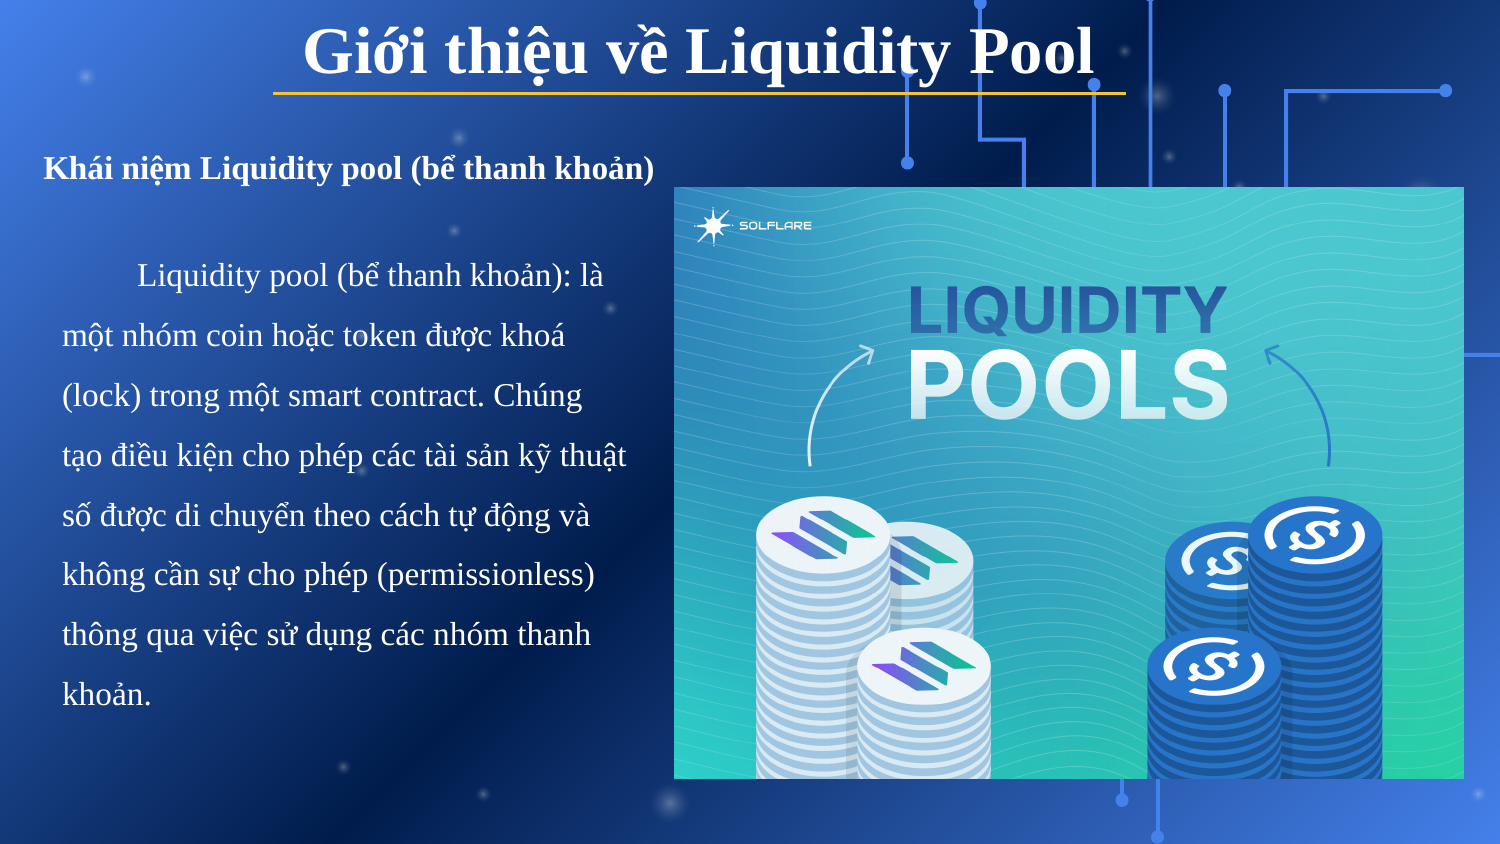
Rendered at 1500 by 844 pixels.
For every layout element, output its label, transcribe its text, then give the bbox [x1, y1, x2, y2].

picture [674, 186, 1464, 780]
text_box Khái niệm Liquidity pool (bể thanh khoản) [28, 118, 671, 194]
text_box Liquidity pool (bể thanh khoản): là một nhóm coin hoặc token được khoá (lock) trong một smart contract. Chúng tạo điều kiện cho phép các tài sản kỹ thuật số được di chuyển theo cách tự động và không cần sự cho phép (permissionless) thông qua việc sử dụng các nhóm thanh khoản. [47, 225, 645, 780]
text_box Giới thiệu về Liquidity Pool [212, 0, 1113, 94]
